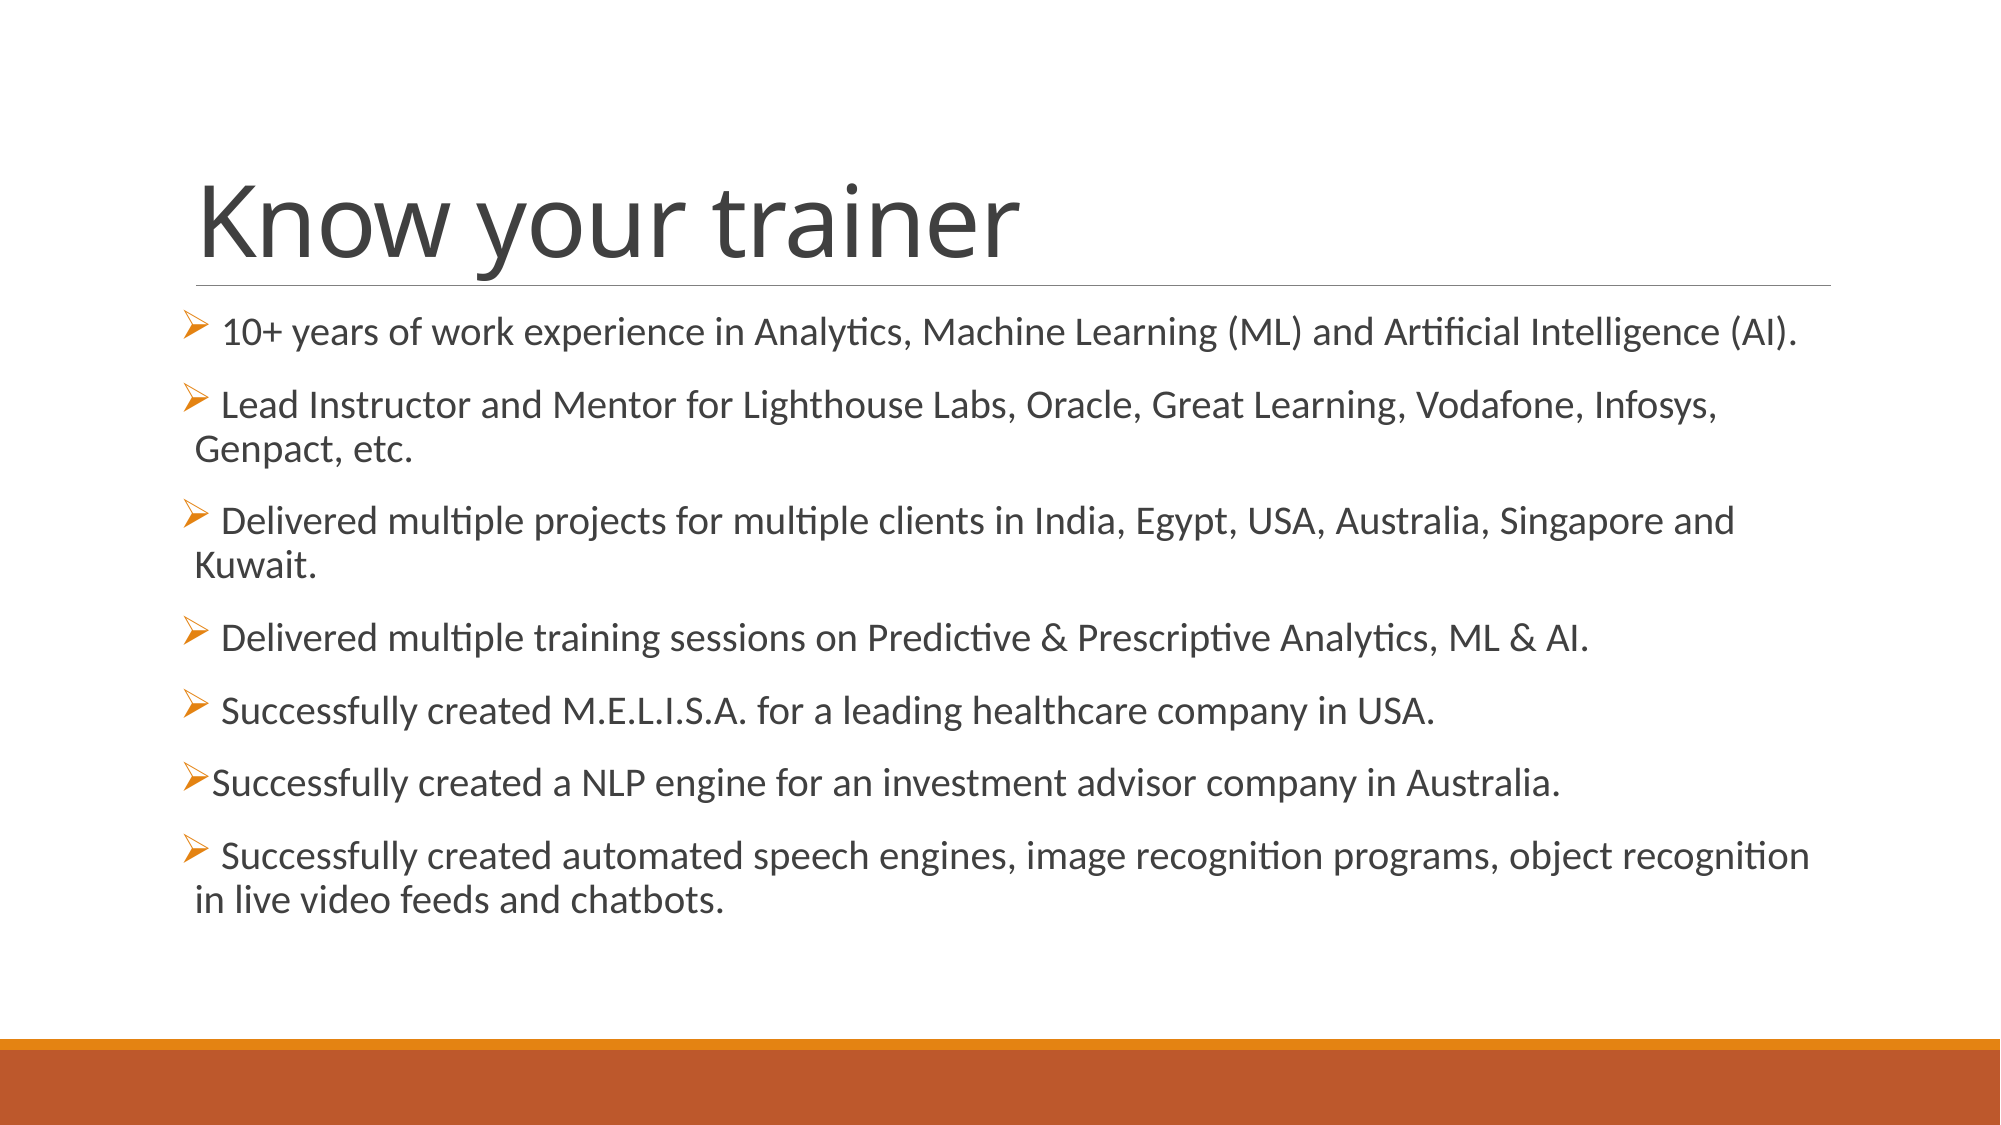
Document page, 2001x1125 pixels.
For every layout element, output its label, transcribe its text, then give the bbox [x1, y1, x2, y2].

list 10+ years of work experience in Analytics, Machine Learning (ML) and Artificial Intelligence (AI). Lead Instructor and Mentor for Lighthouse Labs, Oracle, Great Learning, Vodafone, Infosys, Genpact, etc. Delivered multiple projects for multiple clients in India, Egypt, USA, Australia, Singapore and Kuwait. Delivered multiple training sessions on Predictive & Prescriptive Analytics, ML & AI. Successfully created M.E.L.I.S.A. for a leading healthcare company in USA. Successfully created a NLP engine for an investment advisor company in Australia. Successfully created automated speech engines, image recognition programs, object recognition in live video feeds and chatbots. [180, 302, 1830, 963]
title Know your trainer [180, 47, 1830, 285]
